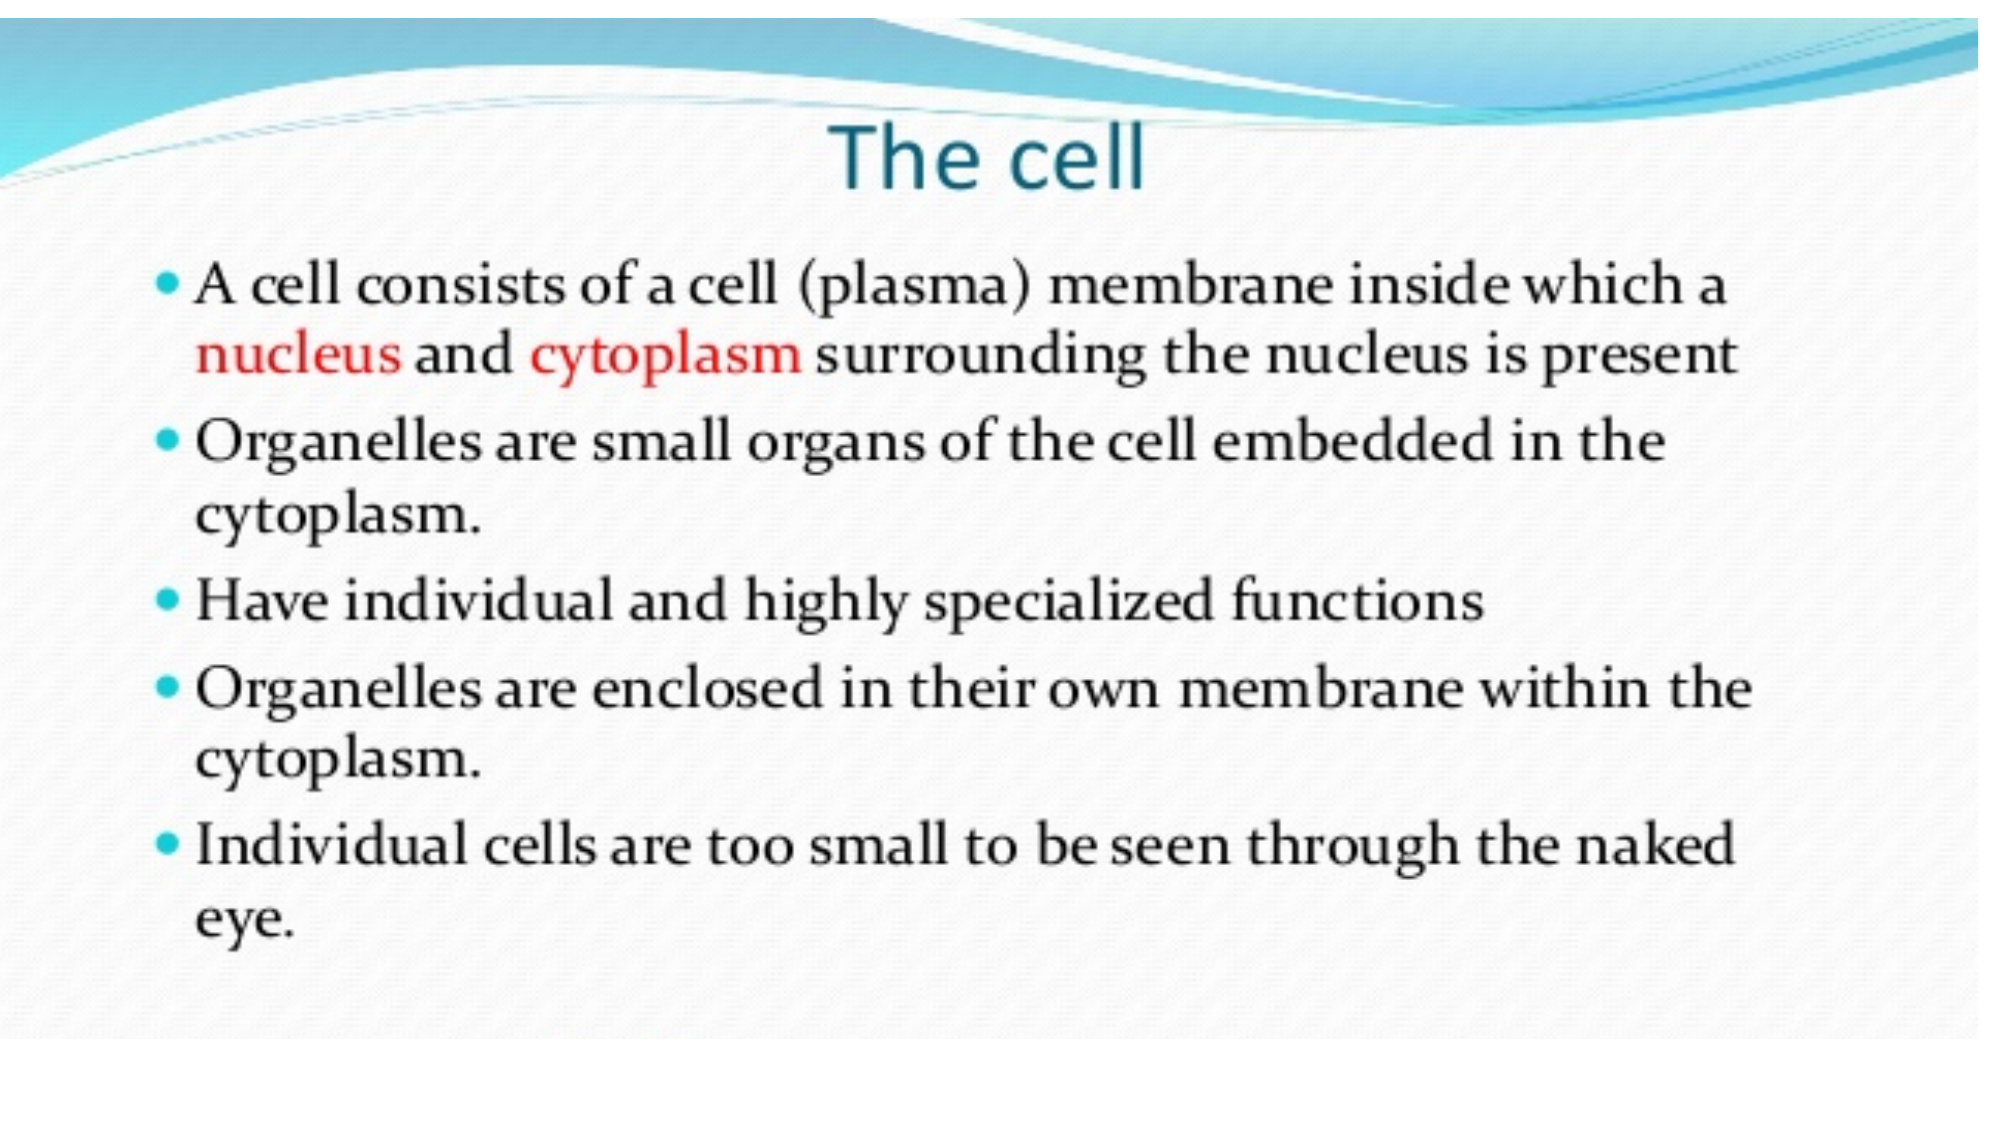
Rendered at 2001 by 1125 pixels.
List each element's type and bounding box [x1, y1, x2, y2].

list [0, 18, 1979, 1039]
